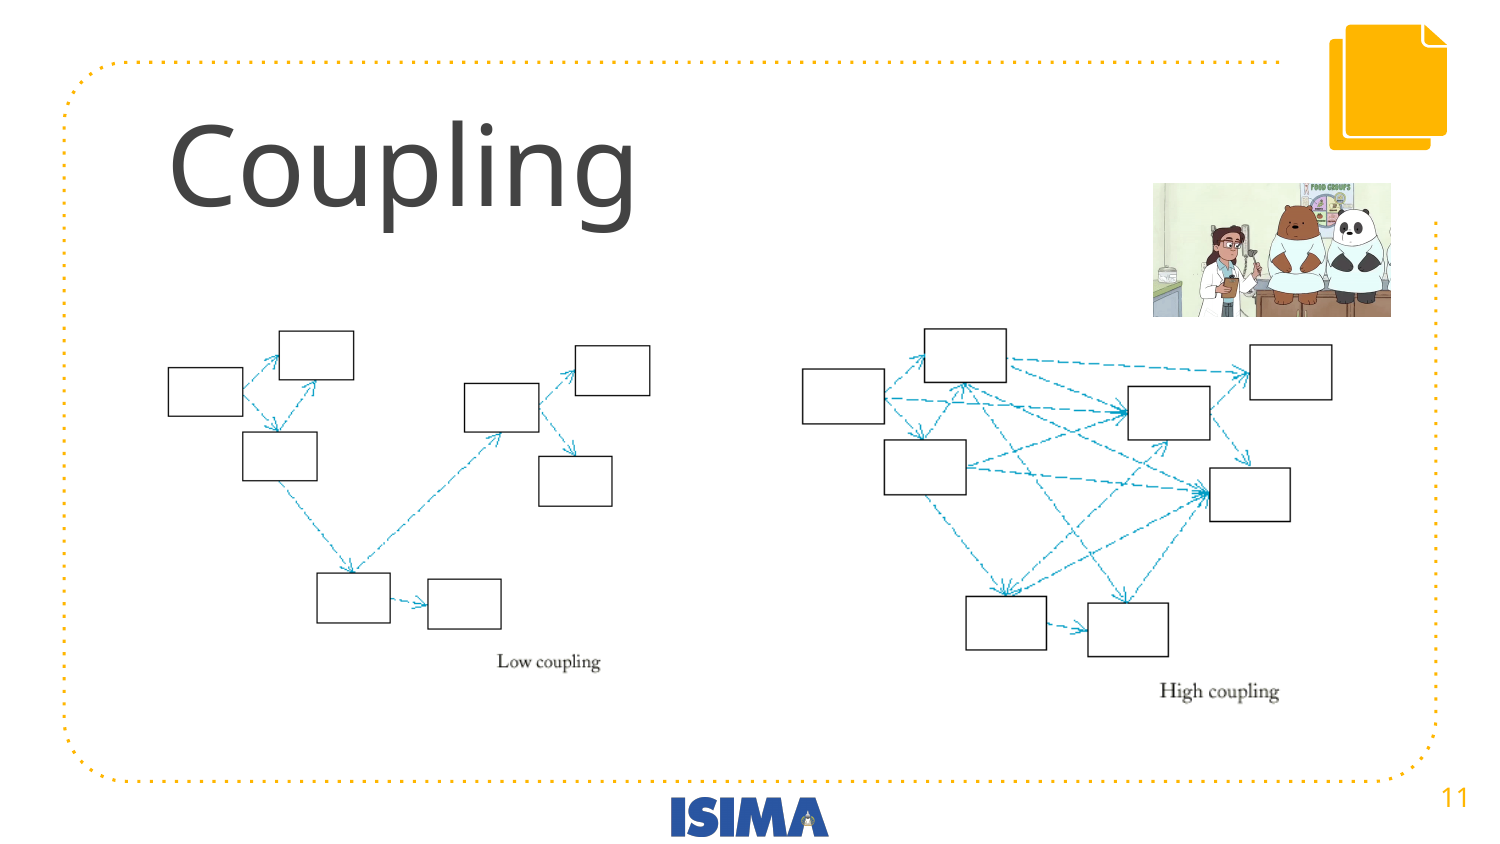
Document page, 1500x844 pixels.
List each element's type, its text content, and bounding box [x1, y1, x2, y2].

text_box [1329, 24, 1448, 151]
title Coupling [151, 79, 1278, 220]
slide_number ‹#› [1411, 753, 1500, 844]
picture [135, 327, 659, 682]
picture [671, 797, 829, 837]
picture [766, 183, 1392, 719]
